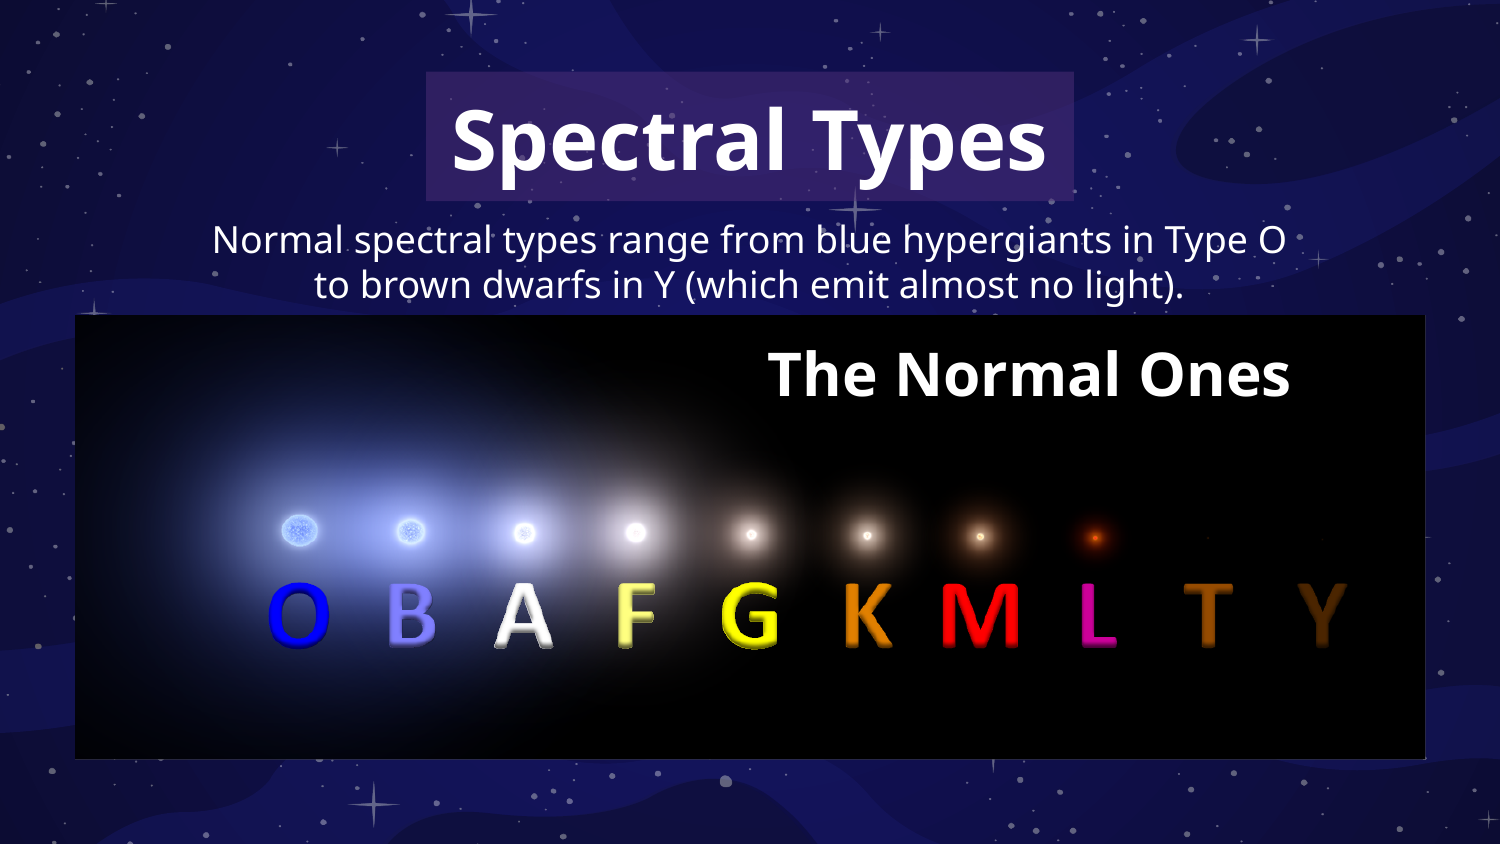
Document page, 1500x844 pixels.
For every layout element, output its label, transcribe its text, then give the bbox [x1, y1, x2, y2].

picture [0, 0, 1500, 844]
title Spectral Types [426, 71, 1074, 201]
text_box Normal spectral types range from blue hypergiants in Type O to brown dwarfs in Y (which emit almost no light). [192, 201, 1308, 312]
